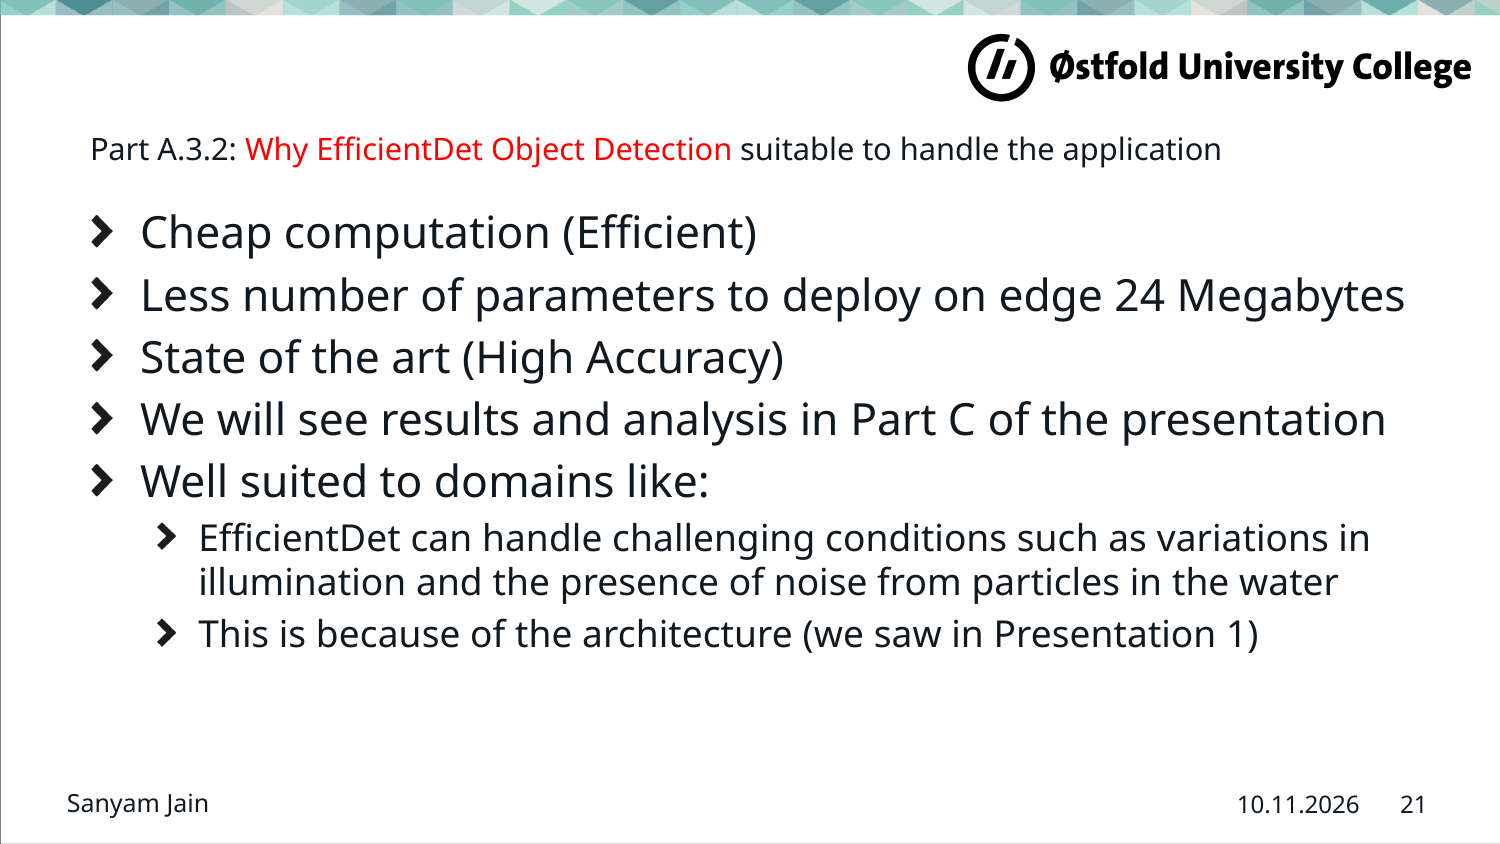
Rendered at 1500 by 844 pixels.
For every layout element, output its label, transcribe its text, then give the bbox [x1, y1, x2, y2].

list Cheap computation (Efficient) Less number of parameters to deploy on edge 24 Megabytes State of the art (High Accuracy) We will see results and analysis in Part C of the presentation Well suited to domains like: EfficientDet can handle challenging conditions such as variations in illumination and the presence of noise from particles in the water This is because of the architecture (we saw in Presentation 1) [75, 196, 1425, 754]
footer Sanyam Jain [51, 782, 1025, 827]
picture [0, 0, 1500, 844]
title Part A.3.2: Why EfficientDet Object Detection suitable to handle the application [75, 110, 1425, 186]
slide_number 21 [1374, 782, 1443, 827]
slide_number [1098, 782, 1375, 828]
